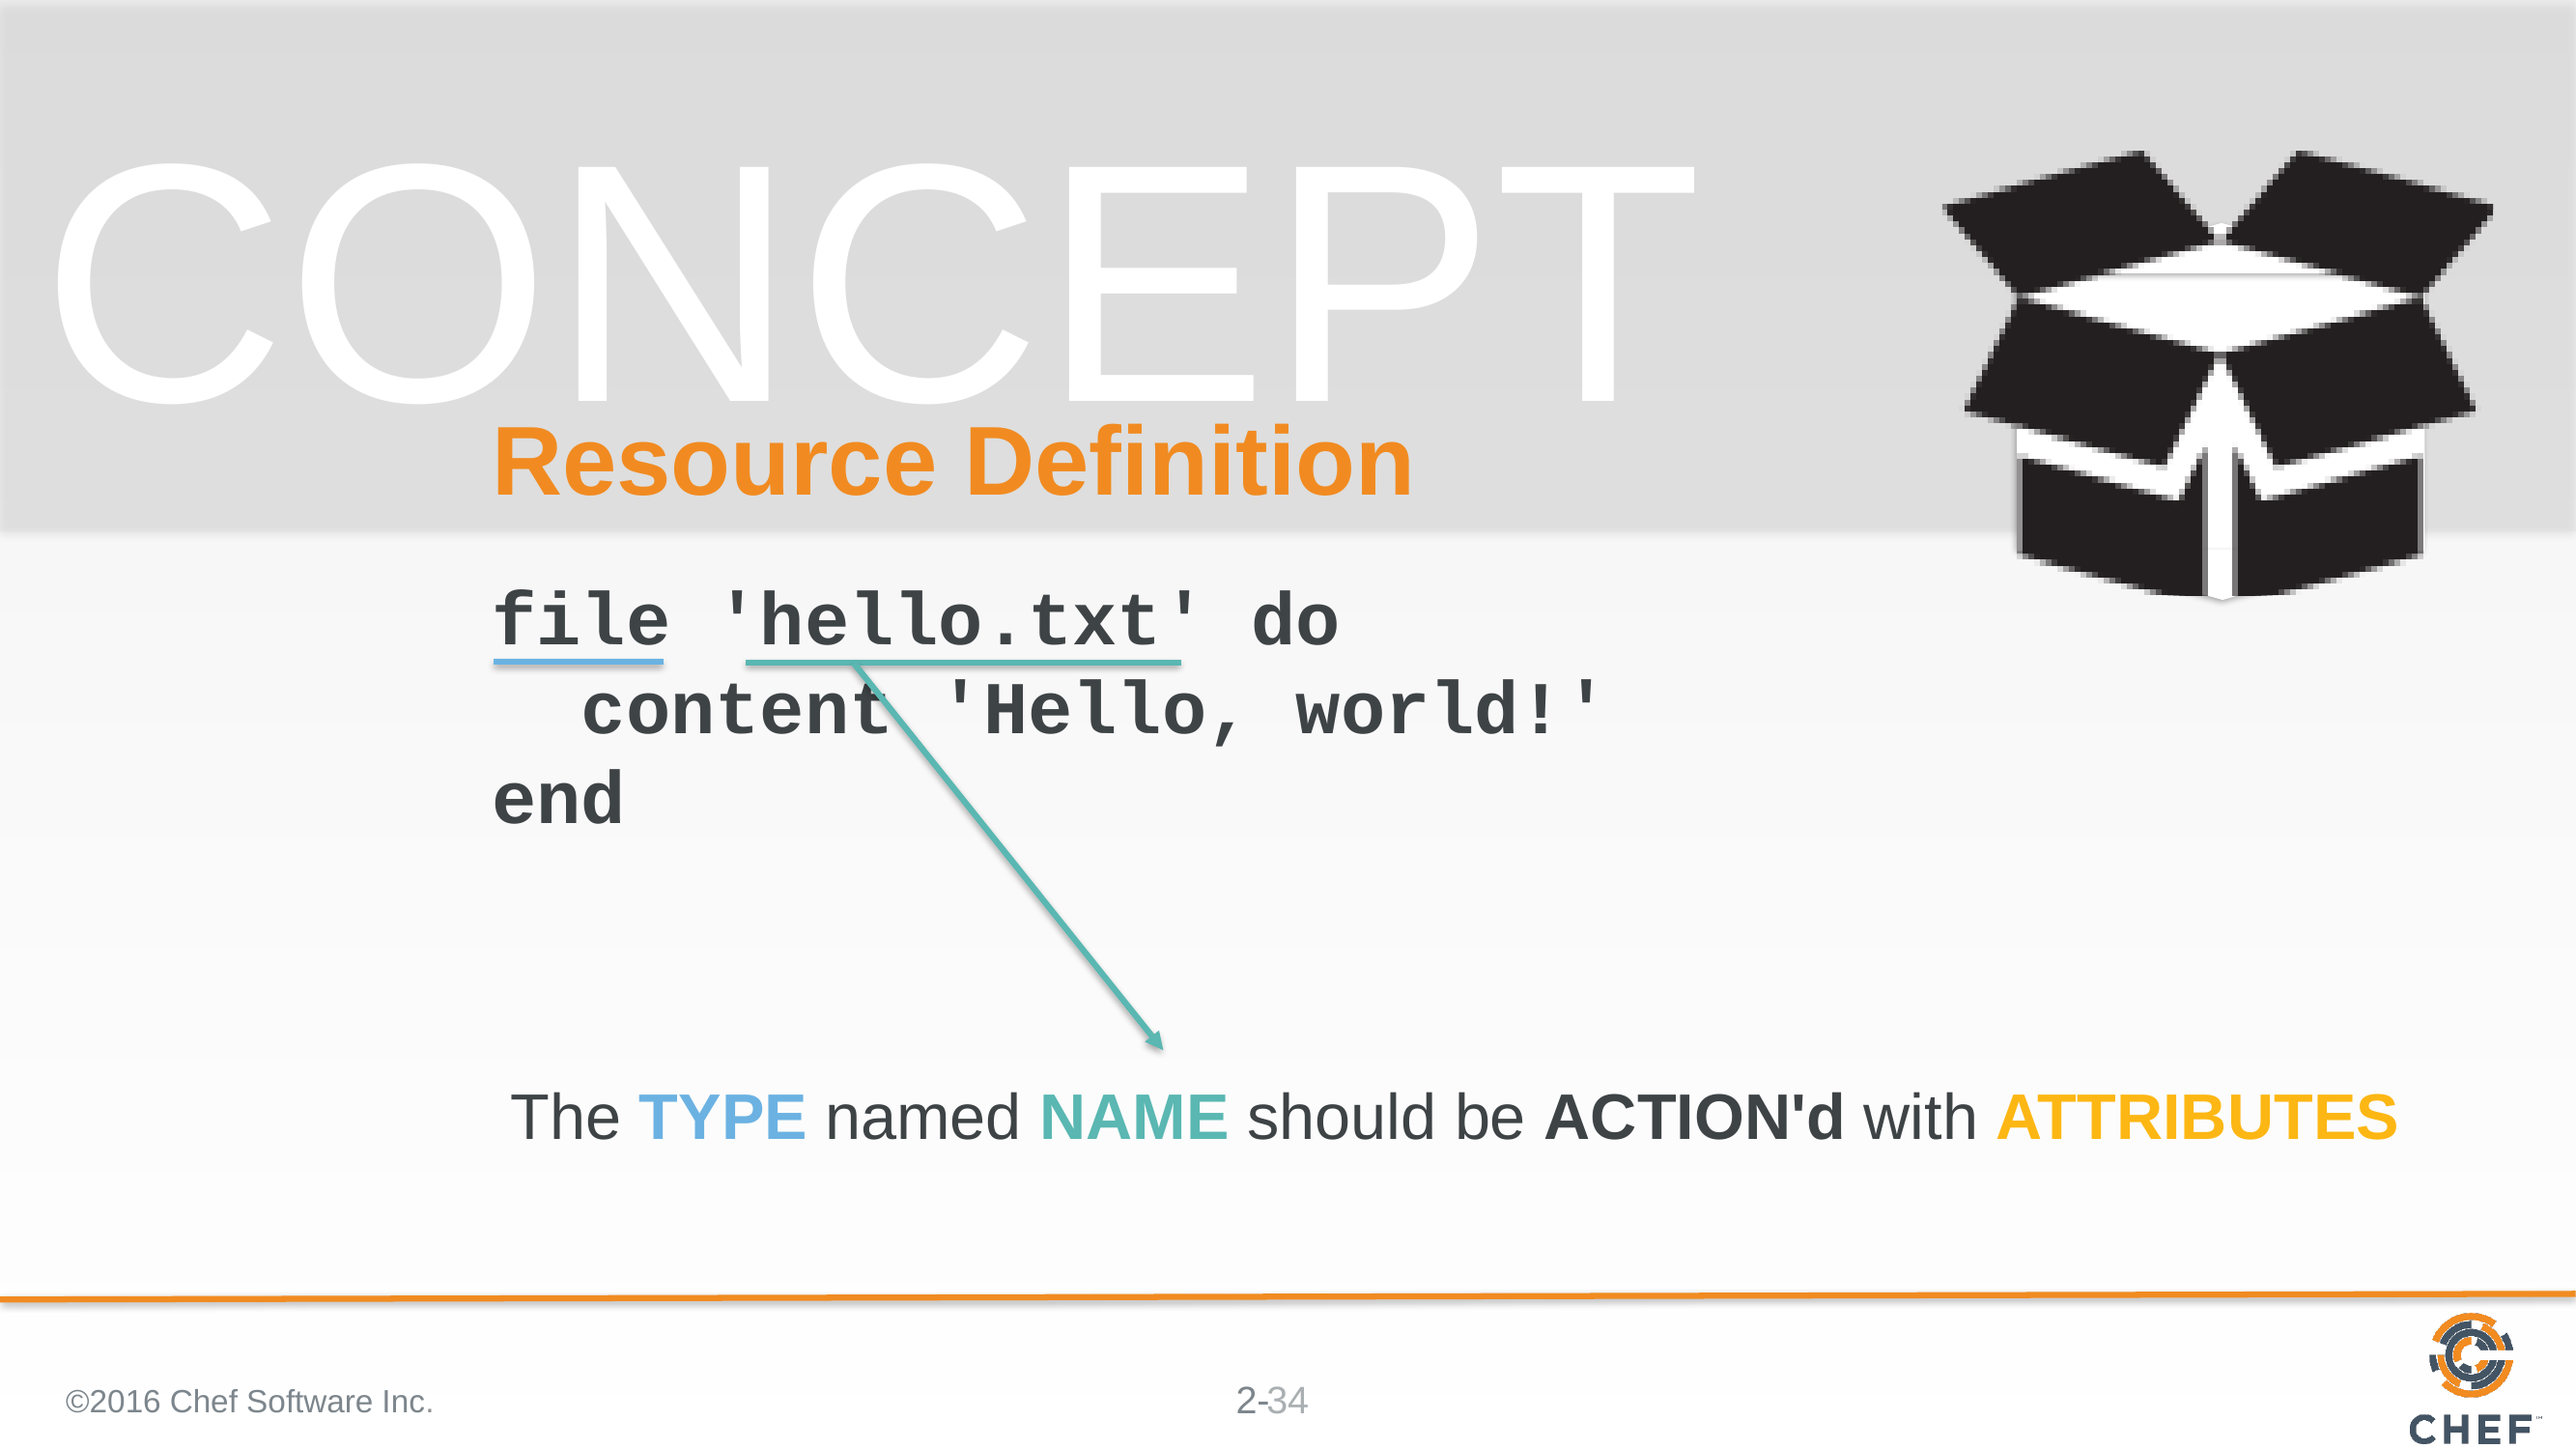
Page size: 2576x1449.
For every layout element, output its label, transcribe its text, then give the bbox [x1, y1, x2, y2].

picture [2399, 1297, 2550, 1449]
text_box [536, 1249, 730, 1355]
text_box The TYPE named NAME should be ACTION'd with ATTRIBUTES [491, 1055, 2025, 1249]
title Resource Definition [477, 395, 2217, 531]
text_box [853, 663, 1164, 1051]
slide_number 34 [998, 1359, 1578, 1437]
subtitle file 'hello.txt' do content 'Hello, world!' end [477, 555, 2217, 1087]
footer ©2016 Chef Software Inc. [51, 1359, 952, 1440]
